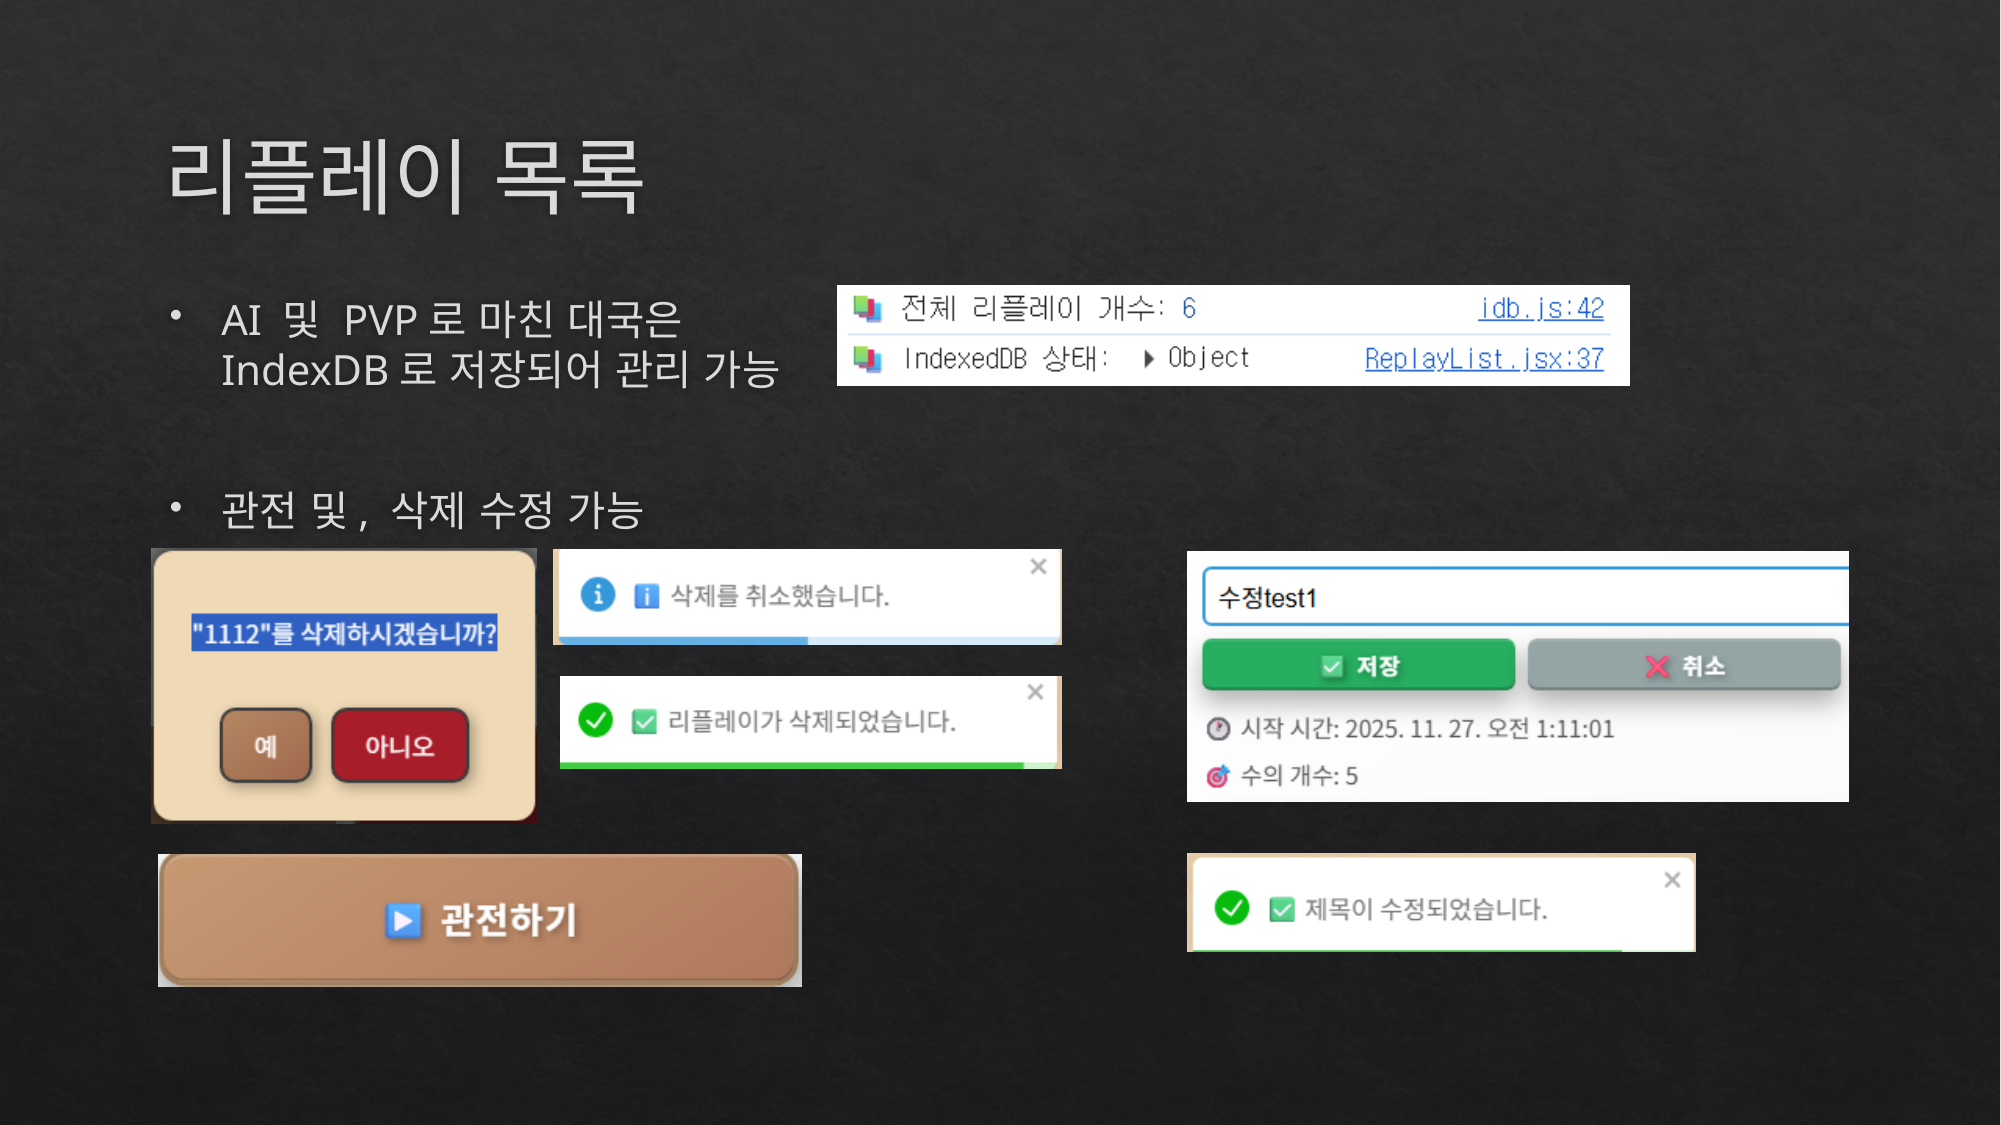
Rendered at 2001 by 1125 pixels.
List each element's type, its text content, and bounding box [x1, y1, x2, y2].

picture [1187, 550, 1849, 802]
picture [559, 675, 1062, 769]
list AI 및 PVP로 마친 대국은 IndexDB로 저장되어 관리 가능 관전 및, 삭제 수정 가능 [149, 286, 1849, 952]
picture [553, 549, 1062, 645]
picture [151, 548, 537, 824]
title 리플레이 목록 [149, 95, 1849, 255]
picture [1186, 853, 1696, 952]
picture [837, 285, 1630, 387]
picture [158, 853, 802, 988]
